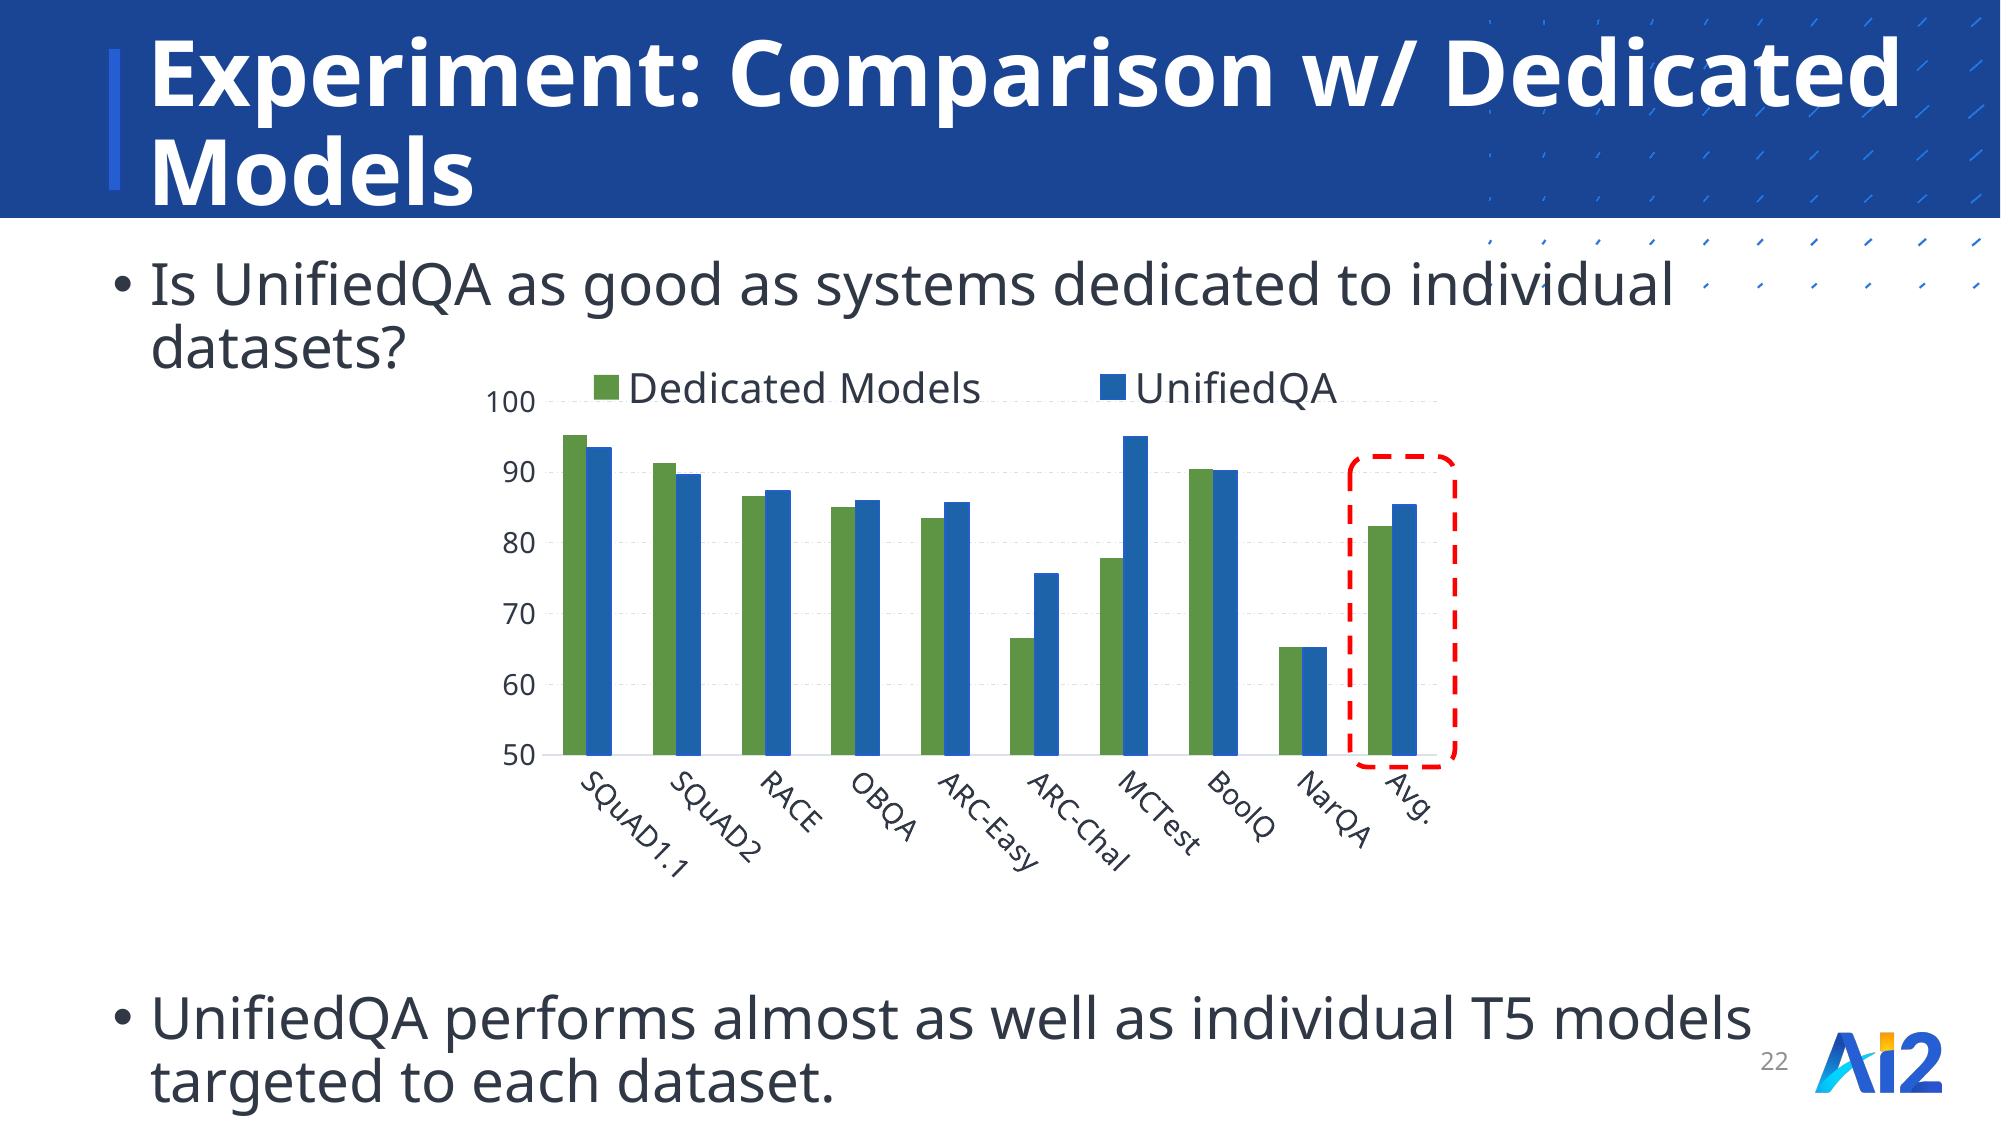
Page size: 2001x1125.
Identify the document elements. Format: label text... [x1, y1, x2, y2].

chart [484, 346, 1455, 918]
picture [1487, 0, 2000, 289]
list Is UnifiedQA as good as systems dedicated to individual datasets? UnifiedQA performs almost as well as individual T5 models targeted to each dataset. [97, 247, 1823, 1042]
title Experiment: Comparison w/ Dedicated Models [132, 47, 1995, 206]
picture [1815, 1032, 1942, 1093]
slide_number 22 [1716, 1032, 1804, 1093]
